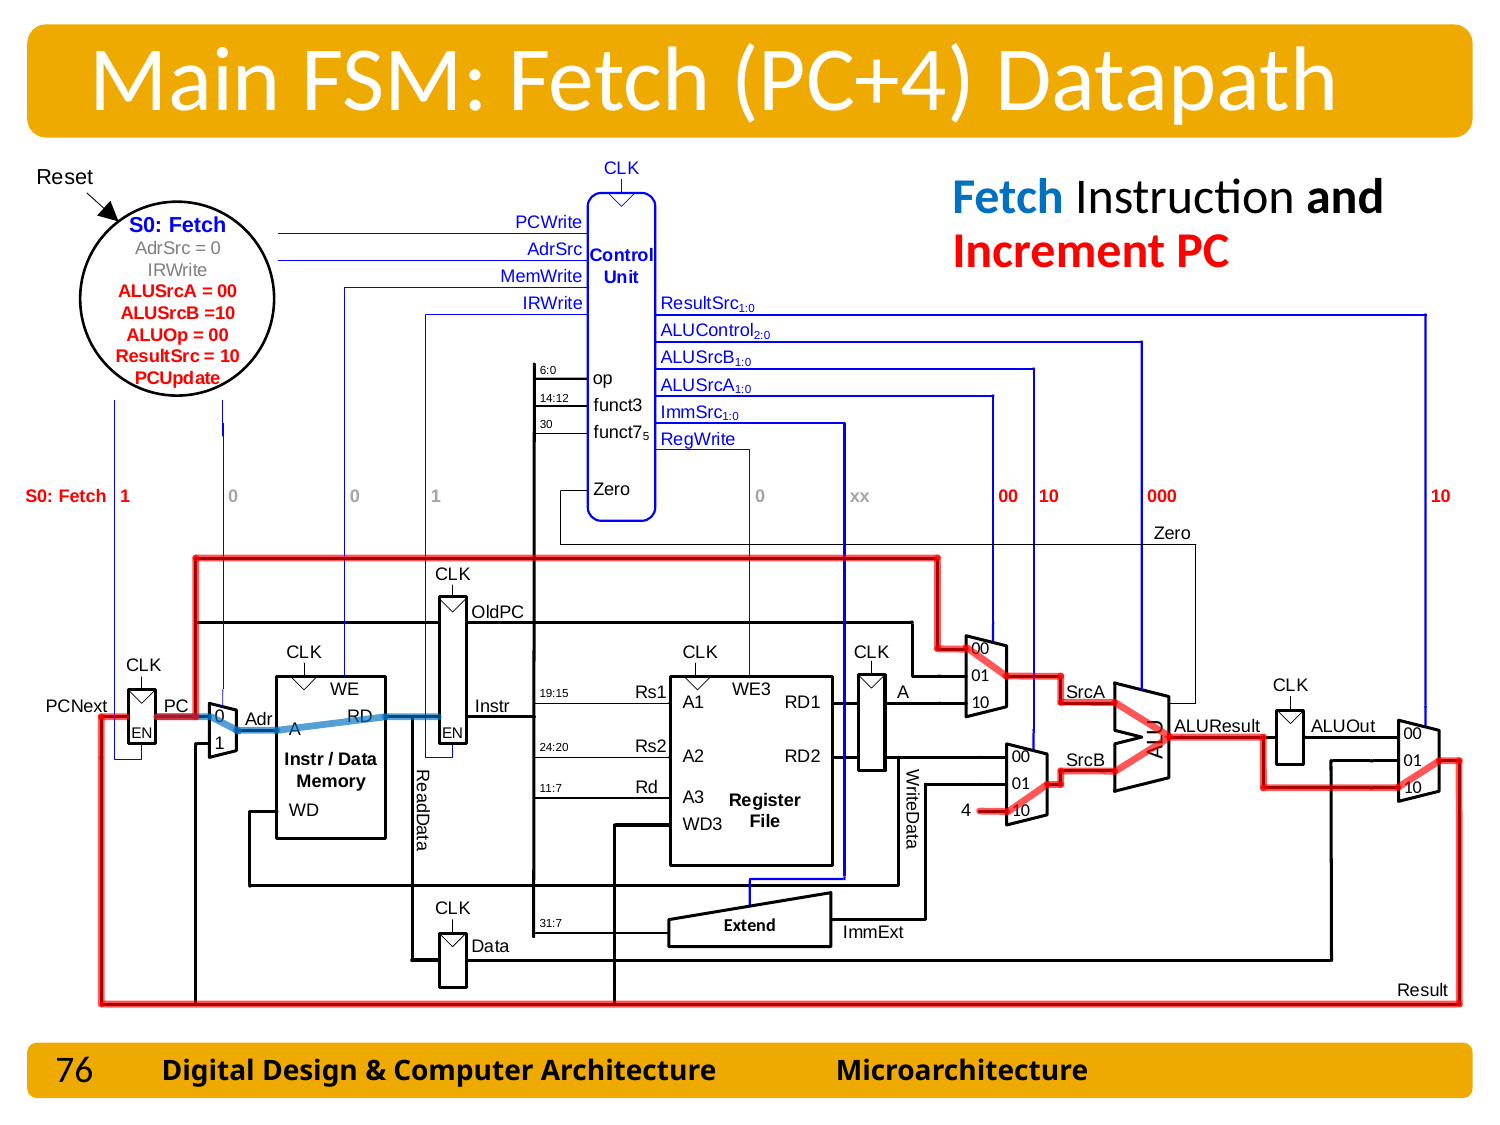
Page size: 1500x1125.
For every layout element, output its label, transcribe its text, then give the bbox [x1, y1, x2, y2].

picture [12, 149, 1466, 1012]
slide_number 76 [40, 1037, 164, 1096]
text_box Main FSM: Fetch (PC+4) Datapath [75, 11, 1450, 136]
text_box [9, 138, 279, 401]
